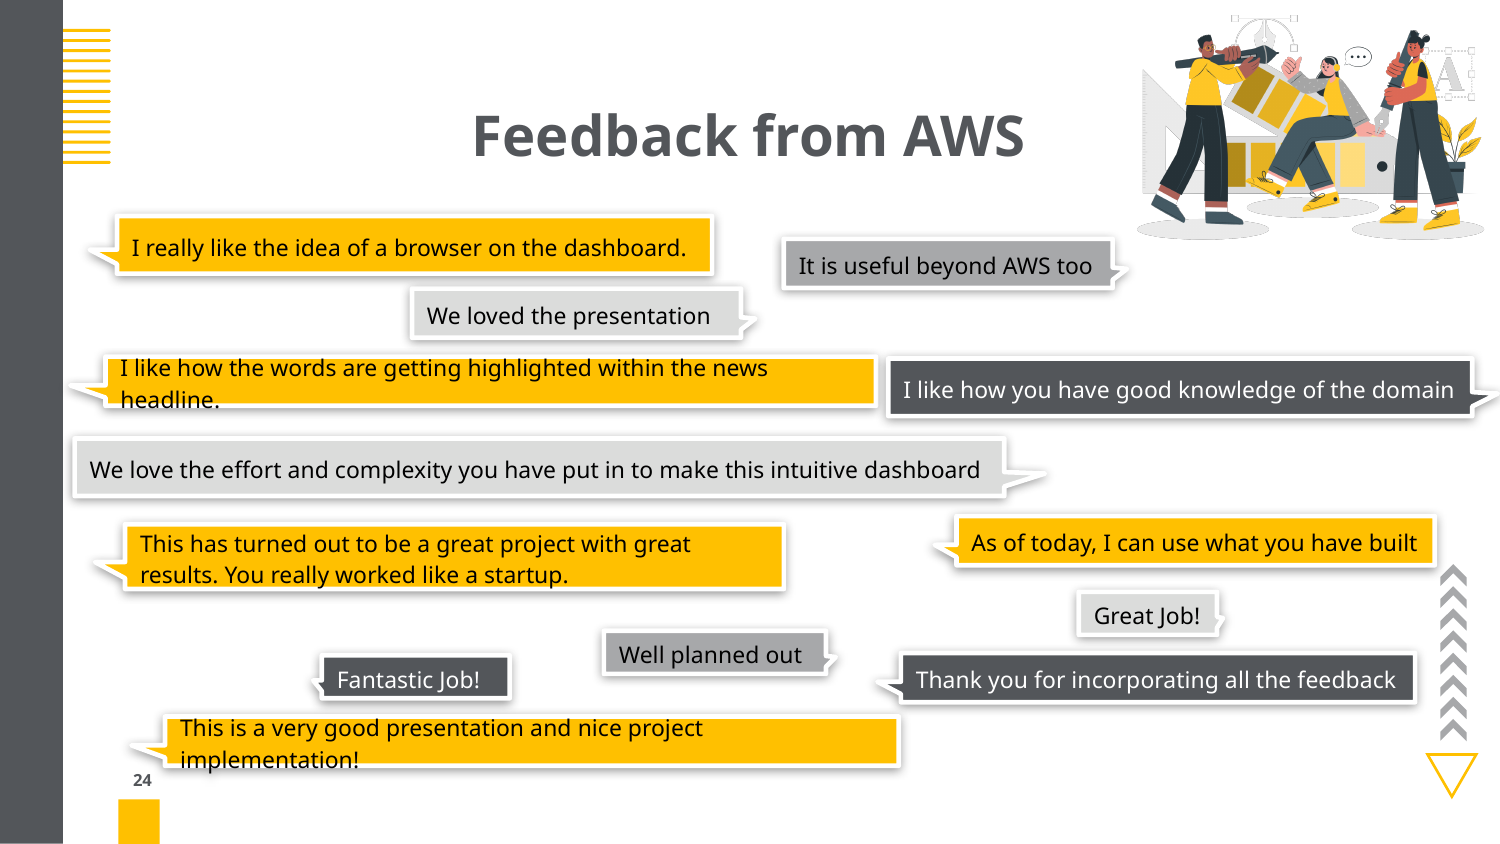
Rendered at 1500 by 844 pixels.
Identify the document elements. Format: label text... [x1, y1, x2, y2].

text_box Thank you for incorporating all the feedback [877, 653, 1416, 703]
text_box This has turned out to be a great project with great results. You really worked like a startup. [95, 524, 784, 590]
text_box We loved the presentation [412, 288, 756, 338]
slide_number ‹#› [118, 755, 197, 792]
text_box Great Job! [1078, 591, 1224, 635]
text_box It is useful beyond AWS too [783, 238, 1113, 289]
text_box This is a very good presentation and nice project implementation! [131, 716, 899, 766]
text_box I really like the idea of a browser on the dashboard. [89, 216, 713, 274]
text_box I like how the words are getting highlighted within the news headline. [70, 356, 877, 406]
text_box We love the effort and complexity you have put in to make this intuitive dashboard [74, 438, 1045, 497]
title Feedback from AWS [116, 88, 1091, 183]
text_box As of today, I can use what you have built [934, 516, 1435, 566]
picture [1096, 0, 1500, 277]
text_box Well planned out [603, 630, 836, 674]
text_box I like how you have good knowledge of the domain [888, 358, 1498, 417]
text_box Fantastic Job! [313, 655, 510, 699]
